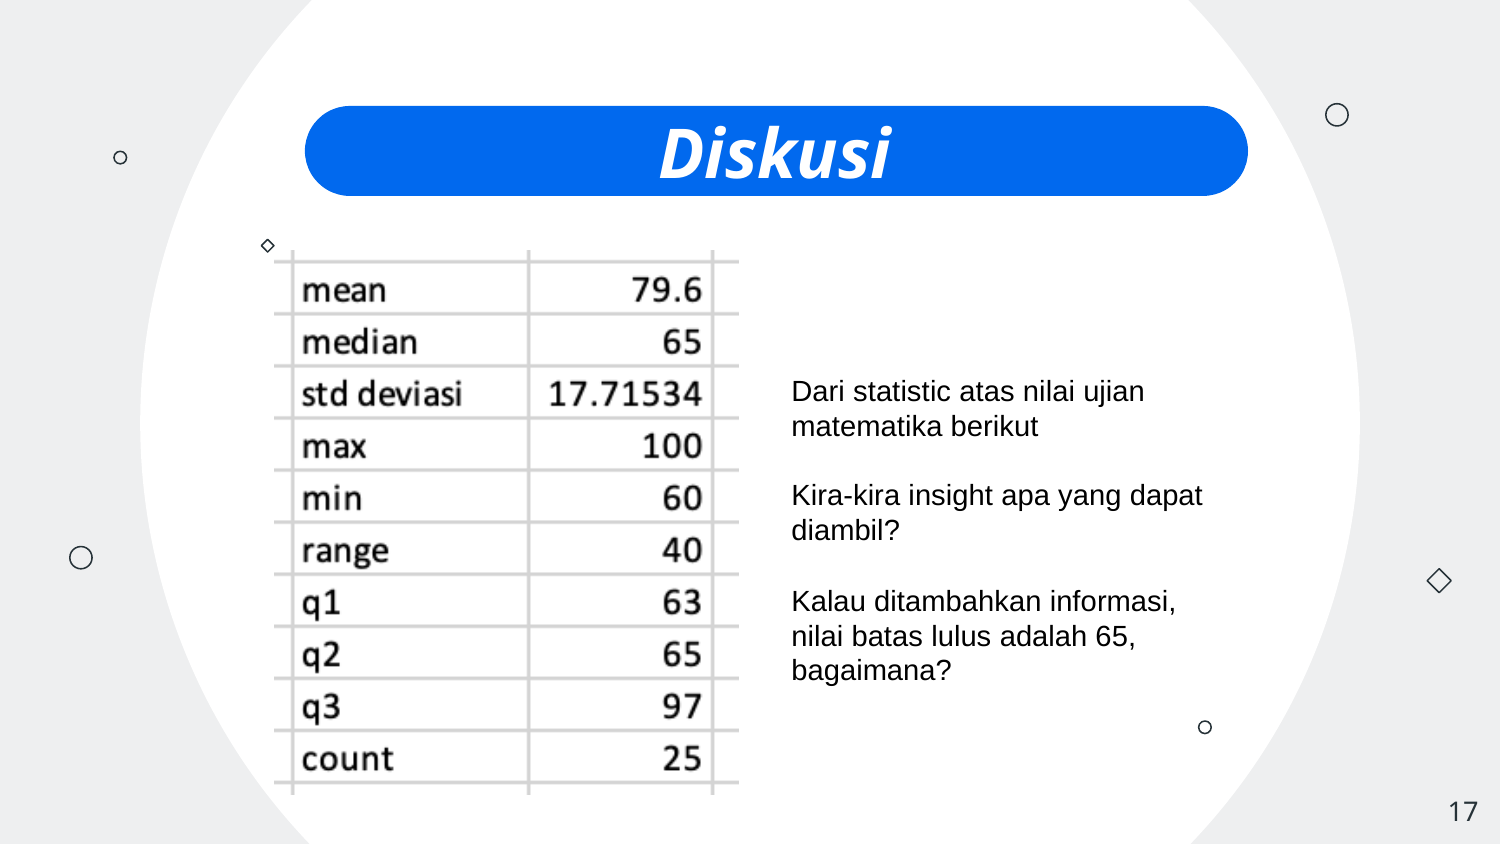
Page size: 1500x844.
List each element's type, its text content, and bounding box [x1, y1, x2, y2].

text_box [304, 105, 1249, 196]
slide_number ‹#› [1403, 779, 1494, 844]
text_box Diskusi [403, 112, 1147, 191]
text_box Kalau ditambahkan informasi, nilai batas lulus adalah 65, bagaimana? [776, 574, 1231, 695]
text_box Dari statistic atas nilai ujian matematika berikut Kira-kira insight apa yang dapat diambil? [776, 364, 1231, 555]
picture [274, 250, 739, 796]
